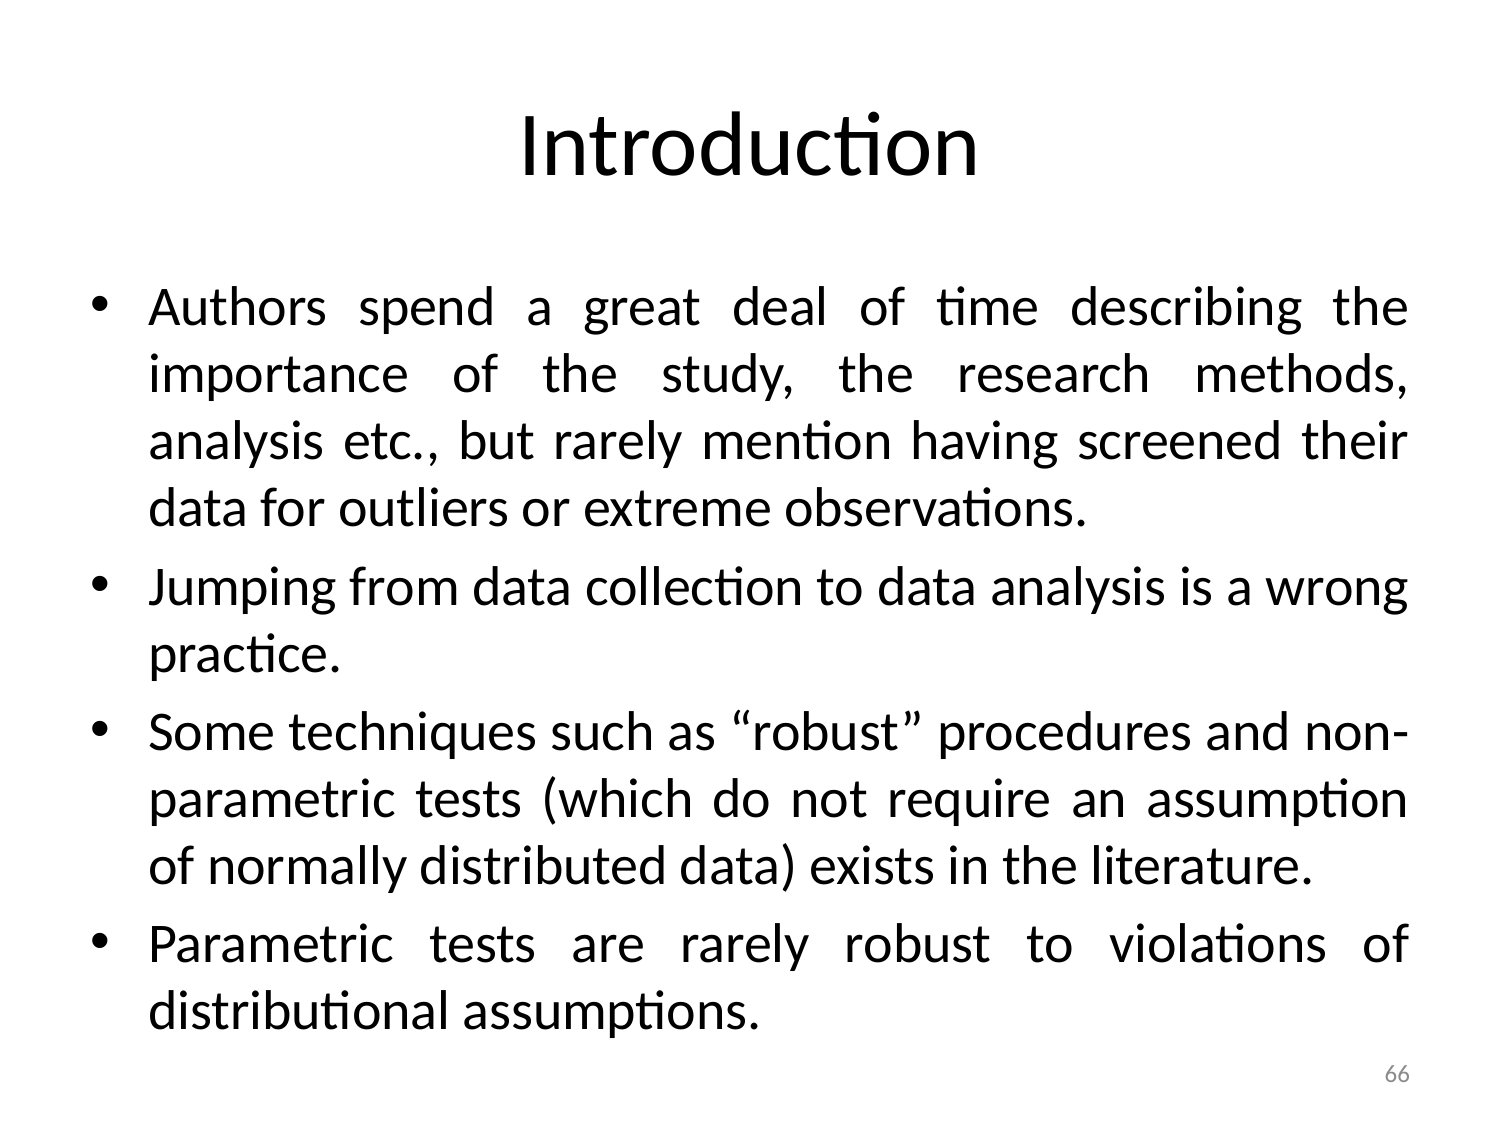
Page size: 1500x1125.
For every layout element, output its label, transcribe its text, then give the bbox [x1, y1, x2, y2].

title Introduction [75, 45, 1425, 233]
list Authors spend a great deal of time describing the importance of the study, the research methods, analysis etc., but rarely mention having screened their data for outliers or extreme observations. Jumping from data collection to data analysis is a wrong practice. Some techniques such as “robust” procedures and non-parametric tests (which do not require an assumption of normally distributed data) exists in the literature. Parametric tests are rarely robust to violations of distributional assumptions. [75, 262, 1425, 1075]
slide_number 66 [1074, 1042, 1425, 1103]
